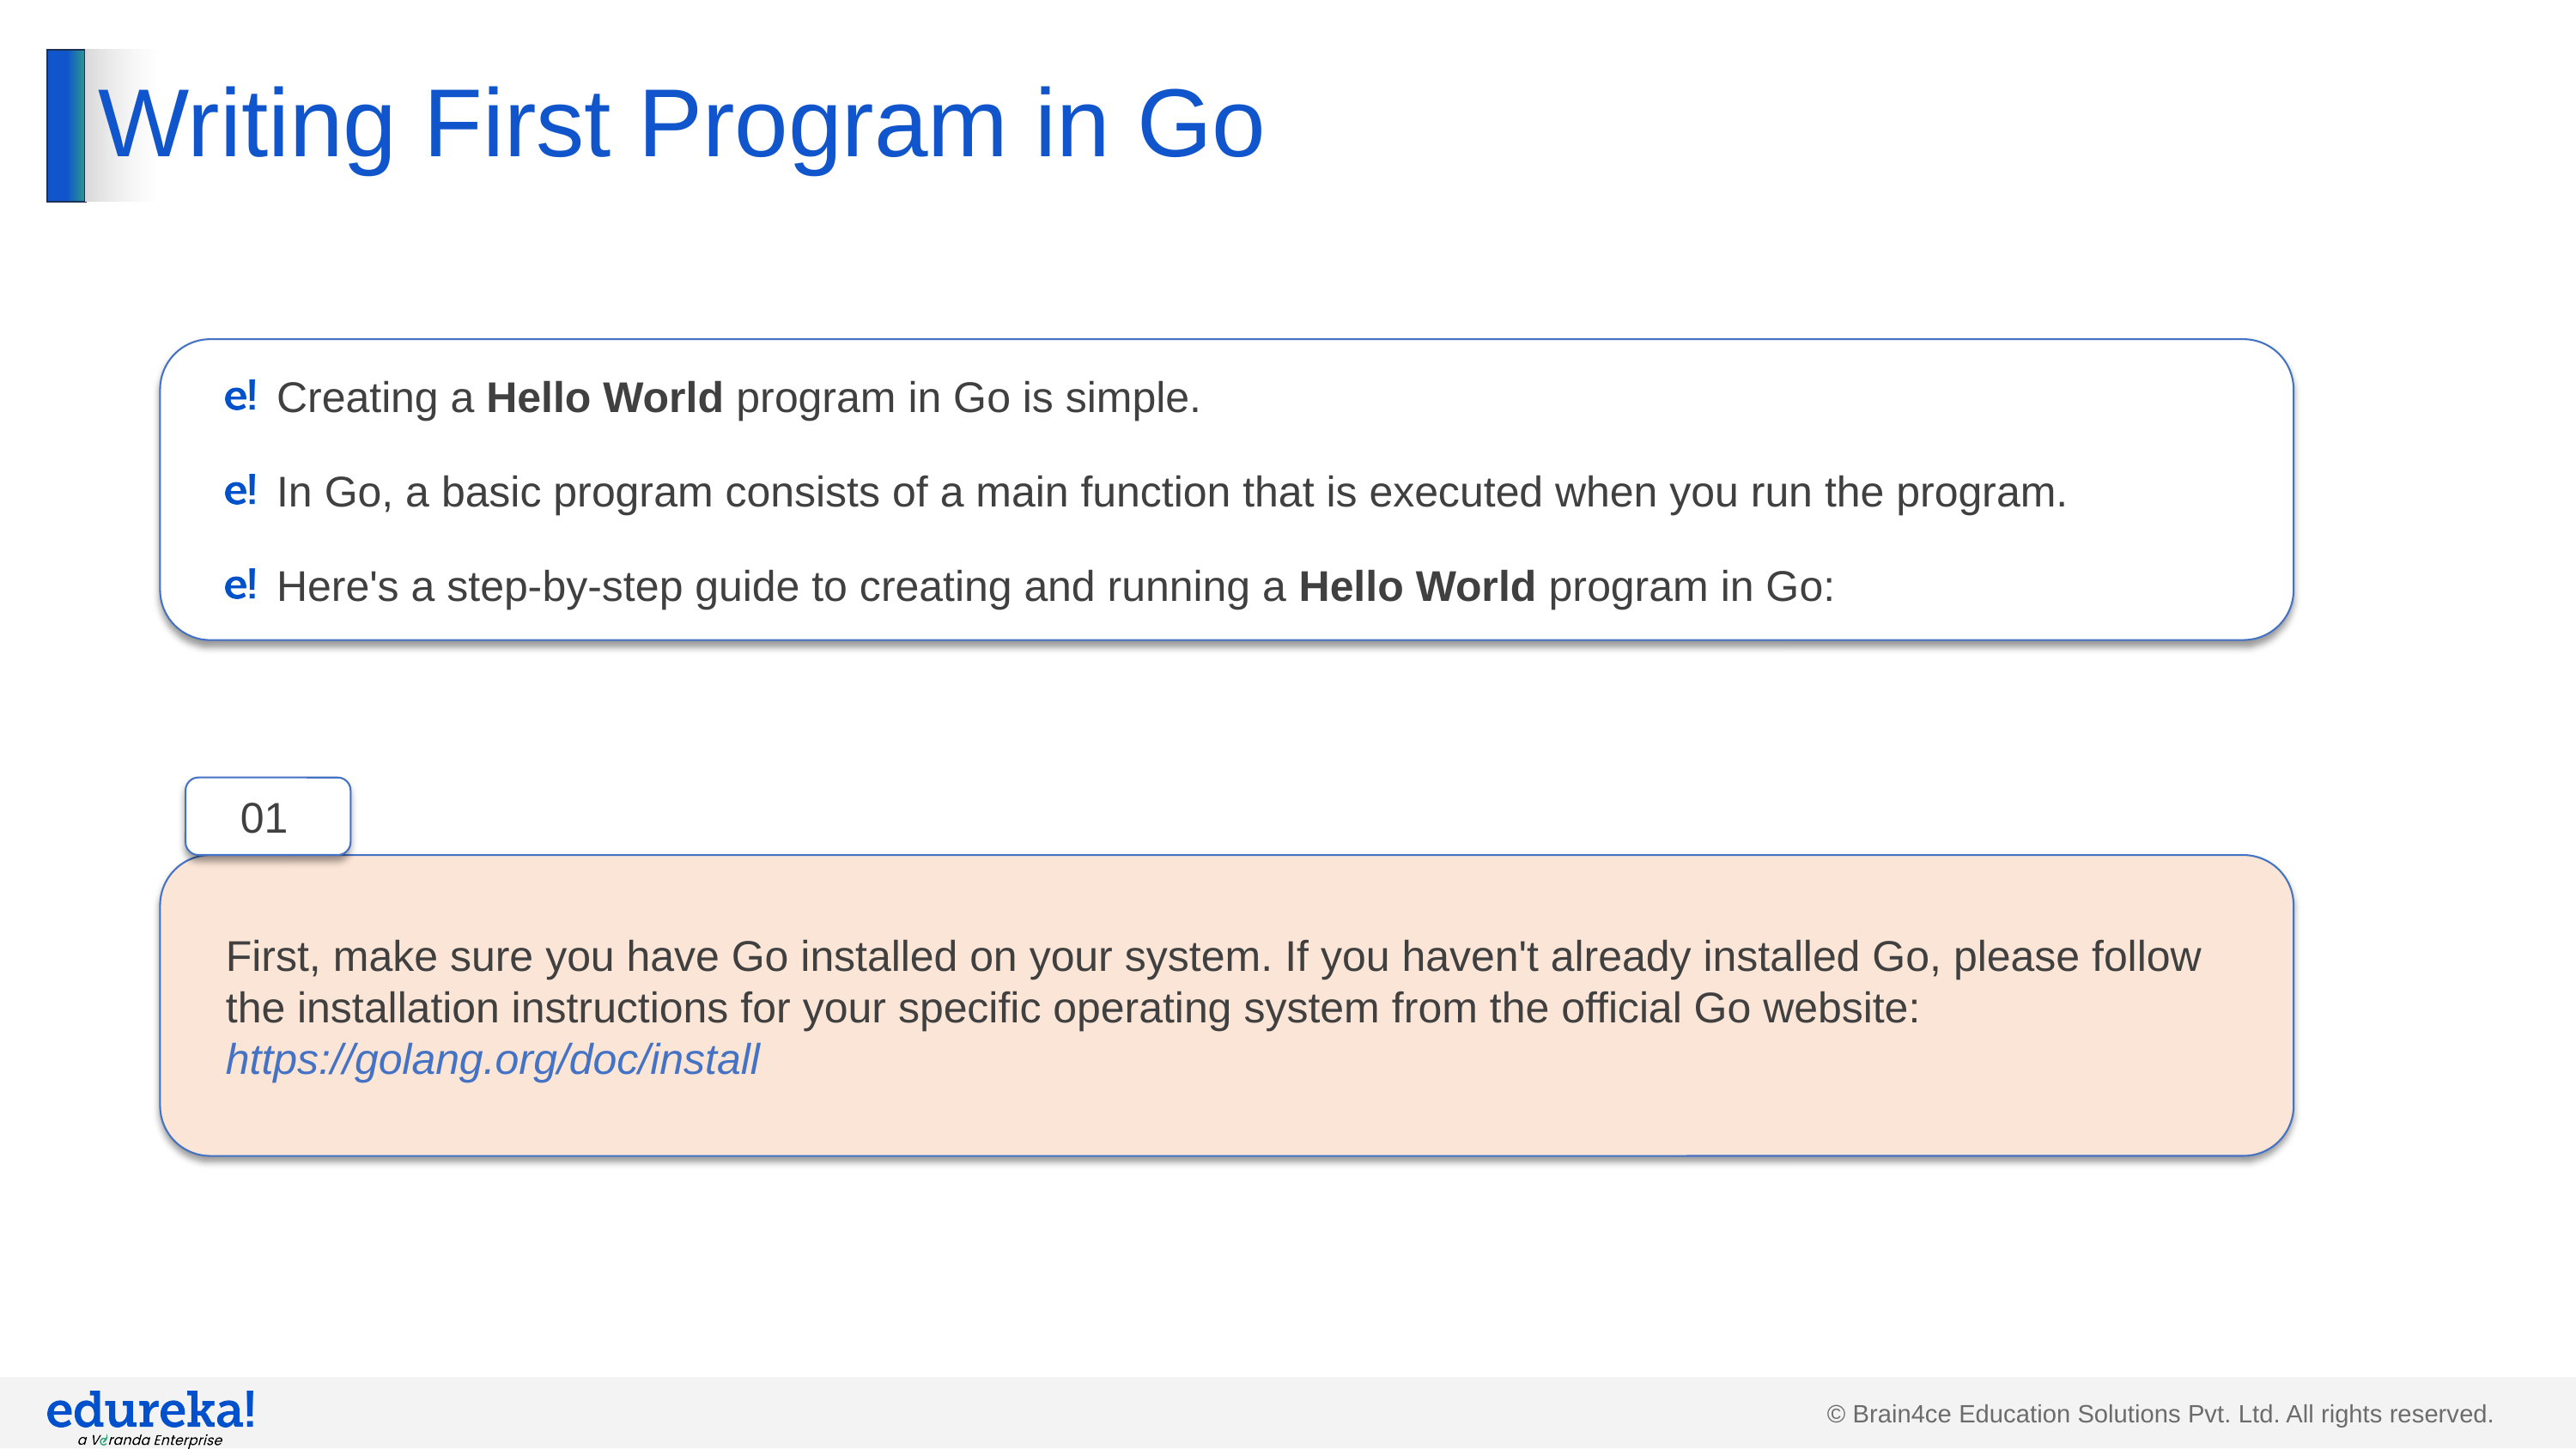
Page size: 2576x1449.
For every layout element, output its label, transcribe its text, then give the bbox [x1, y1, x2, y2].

text_box First, make sure you have Go installed on your system. If you haven't already installed Go, please follow the installation instructions for your specific operating system from the official Go website: https://golang.org/doc/install [160, 855, 2294, 1156]
picture [47, 1391, 253, 1449]
title Writing First Program in Go [85, 49, 2491, 202]
picture [225, 568, 255, 599]
picture [225, 379, 255, 410]
text_box Creating a Hello World program in Go is simple. In Go, a basic program consists of a main function that is executed when you run the program. Here's a step-by-step guide to creating and running a Hello World program in Go: [160, 339, 2294, 640]
picture [225, 474, 255, 505]
text_box 01 [185, 777, 351, 856]
